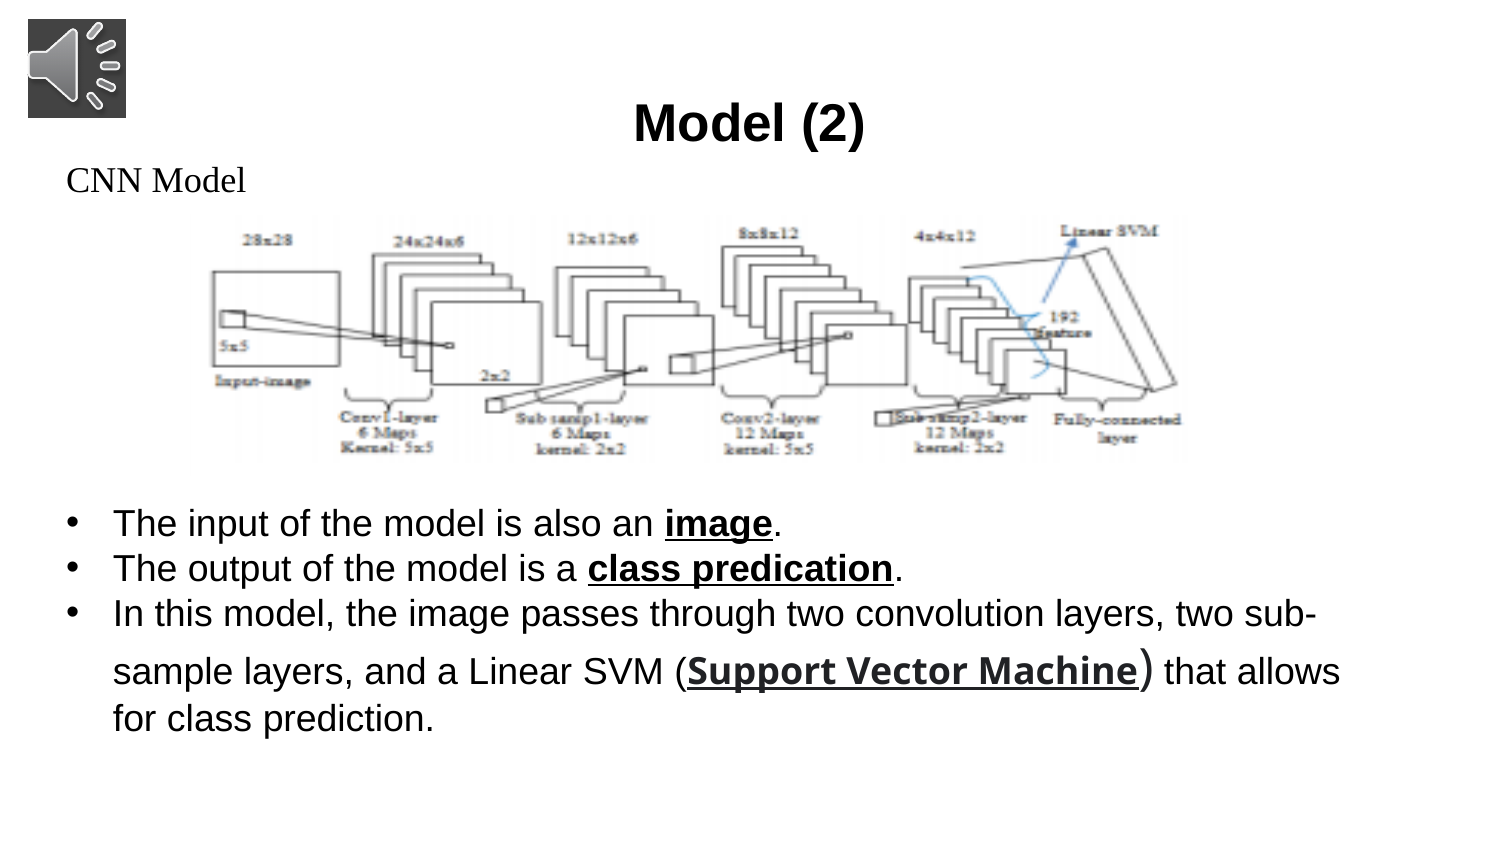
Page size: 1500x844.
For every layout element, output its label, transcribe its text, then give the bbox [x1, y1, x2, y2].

title Model (2) [51, 72, 1449, 167]
list CNN Model [51, 134, 337, 215]
picture [188, 214, 1249, 476]
picture [26, 18, 127, 119]
text_box The input of the model is also an image. The output of the model is a class predication. In this model, the image passes through two convolution layers, two sub-sample layers, and a Linear SVM (Support Vector Machine) that allows for class prediction. [51, 484, 1387, 755]
